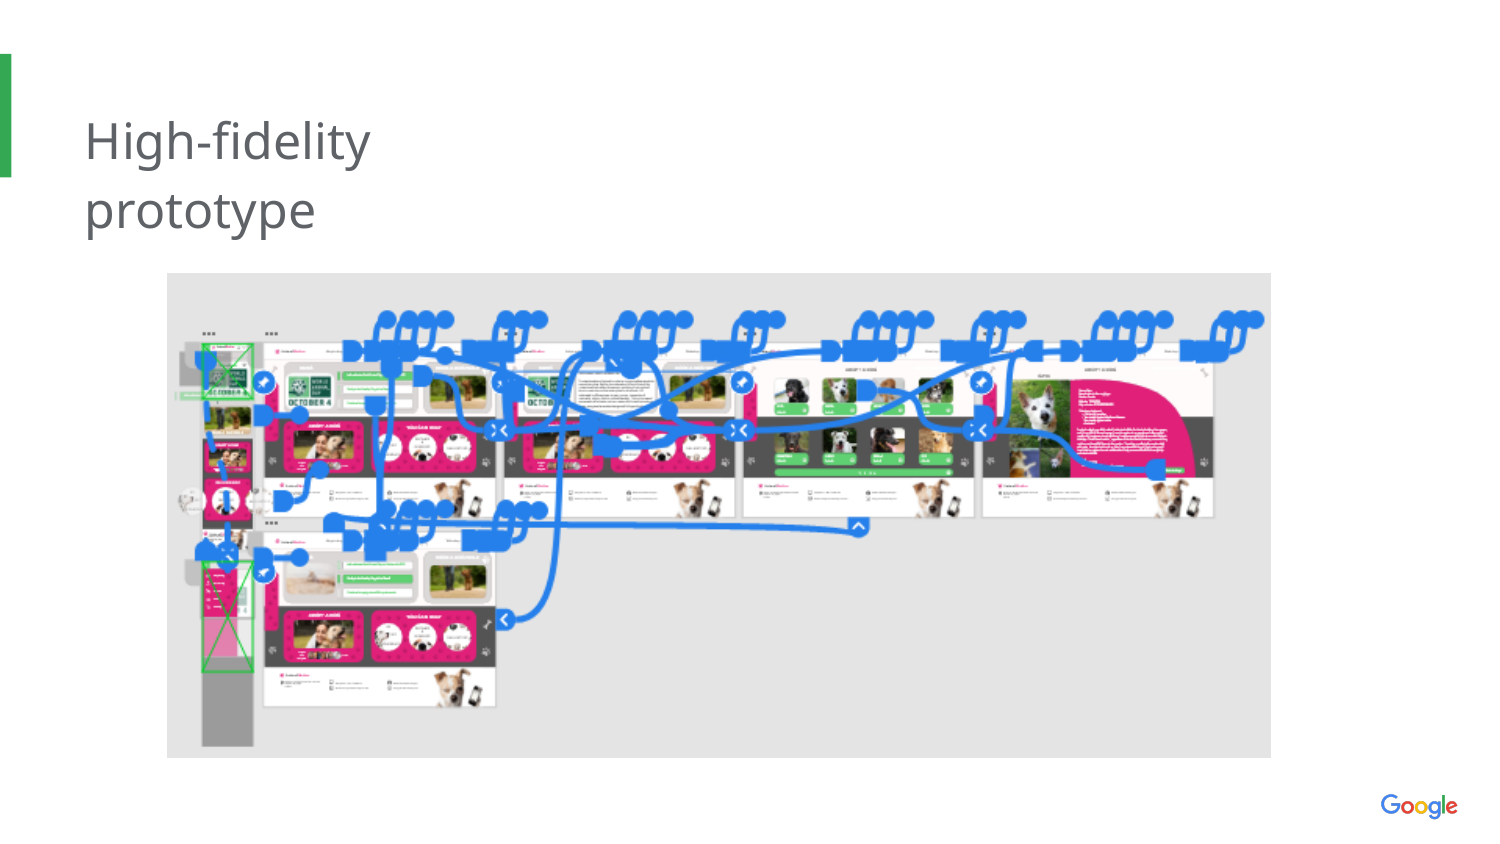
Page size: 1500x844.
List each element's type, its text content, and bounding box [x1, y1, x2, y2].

picture [1381, 794, 1458, 820]
text_box High-fidelity prototype [84, 85, 1234, 254]
picture [166, 273, 1271, 758]
